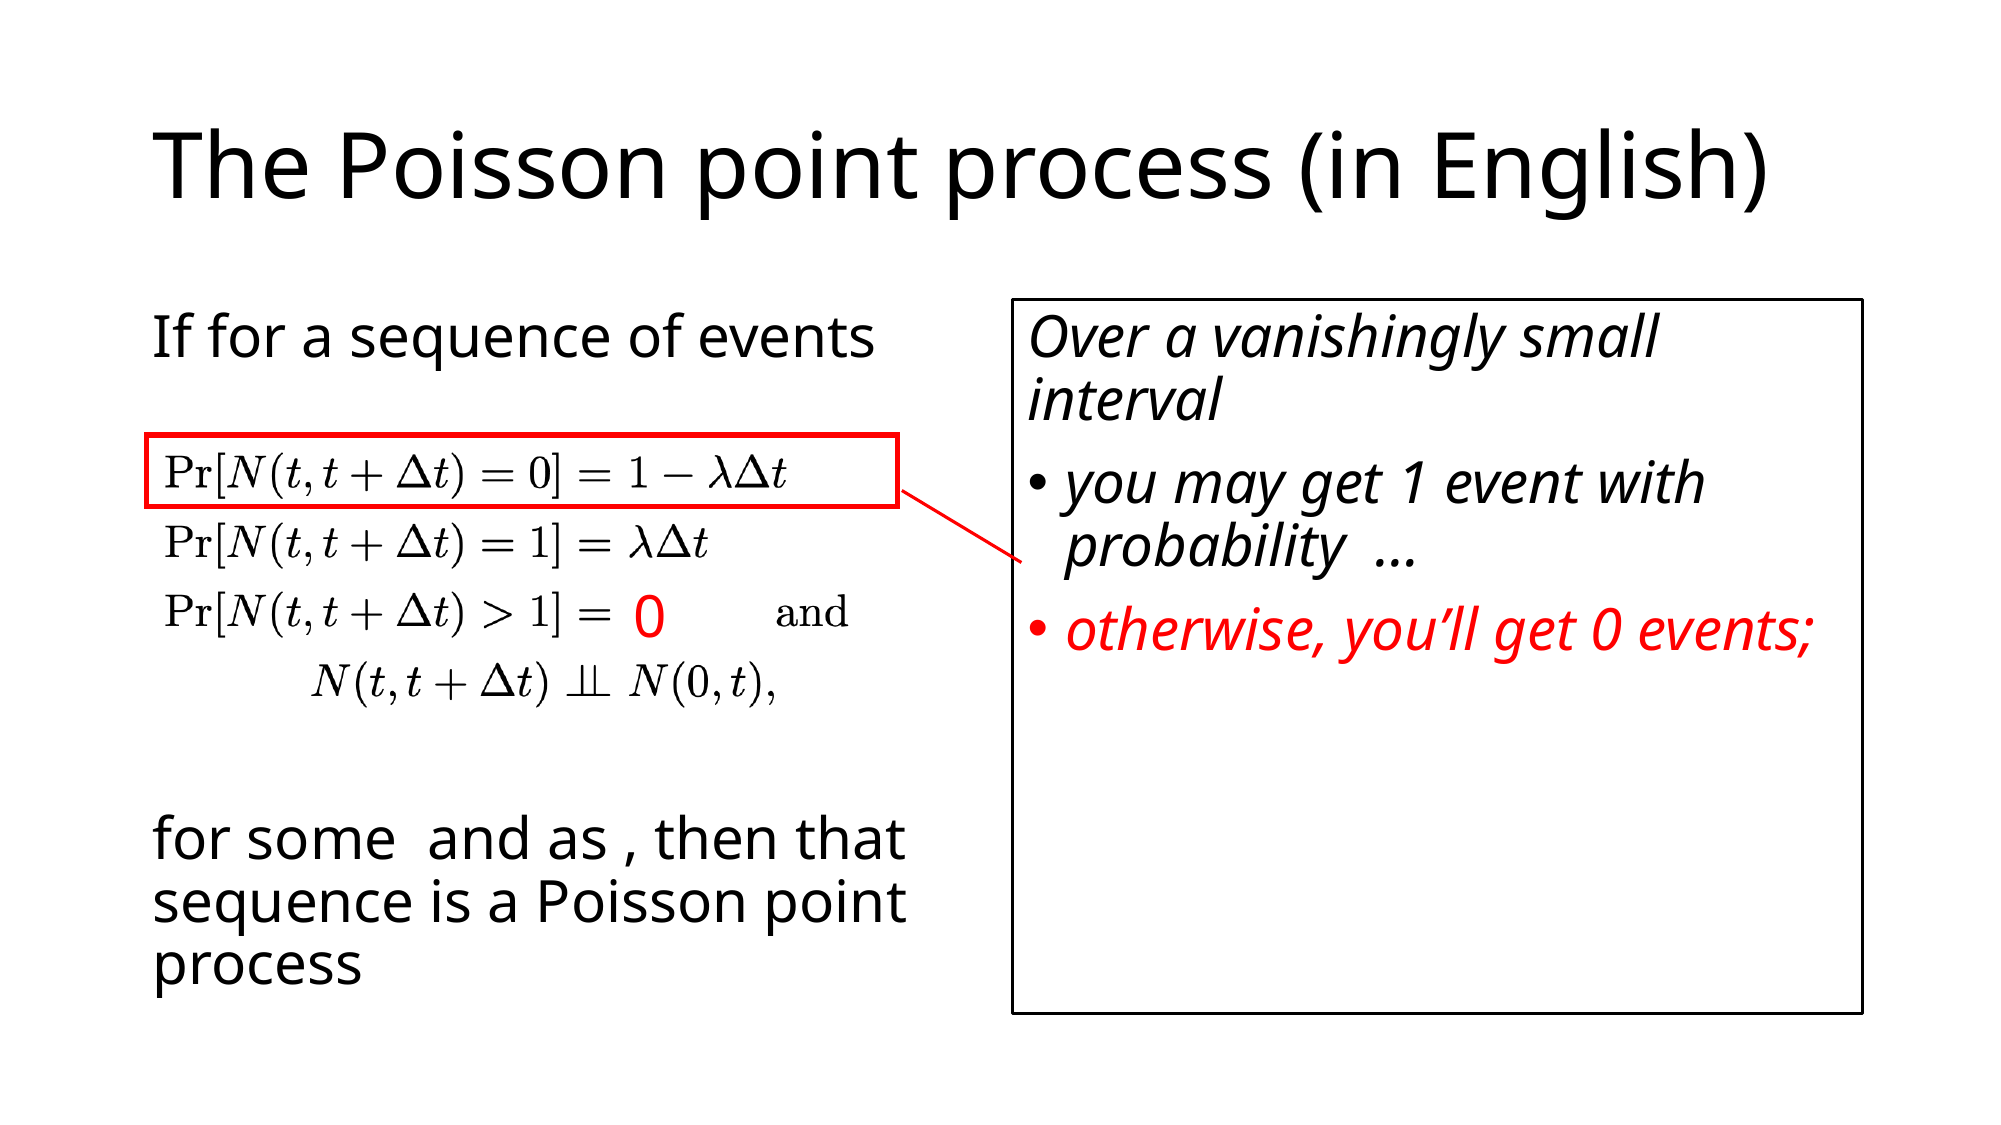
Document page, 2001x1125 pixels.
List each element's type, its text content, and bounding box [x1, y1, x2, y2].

picture [145, 563, 980, 735]
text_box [617, 563, 977, 651]
title The Poisson point process (in English) [137, 59, 1863, 278]
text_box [145, 434, 1022, 563]
